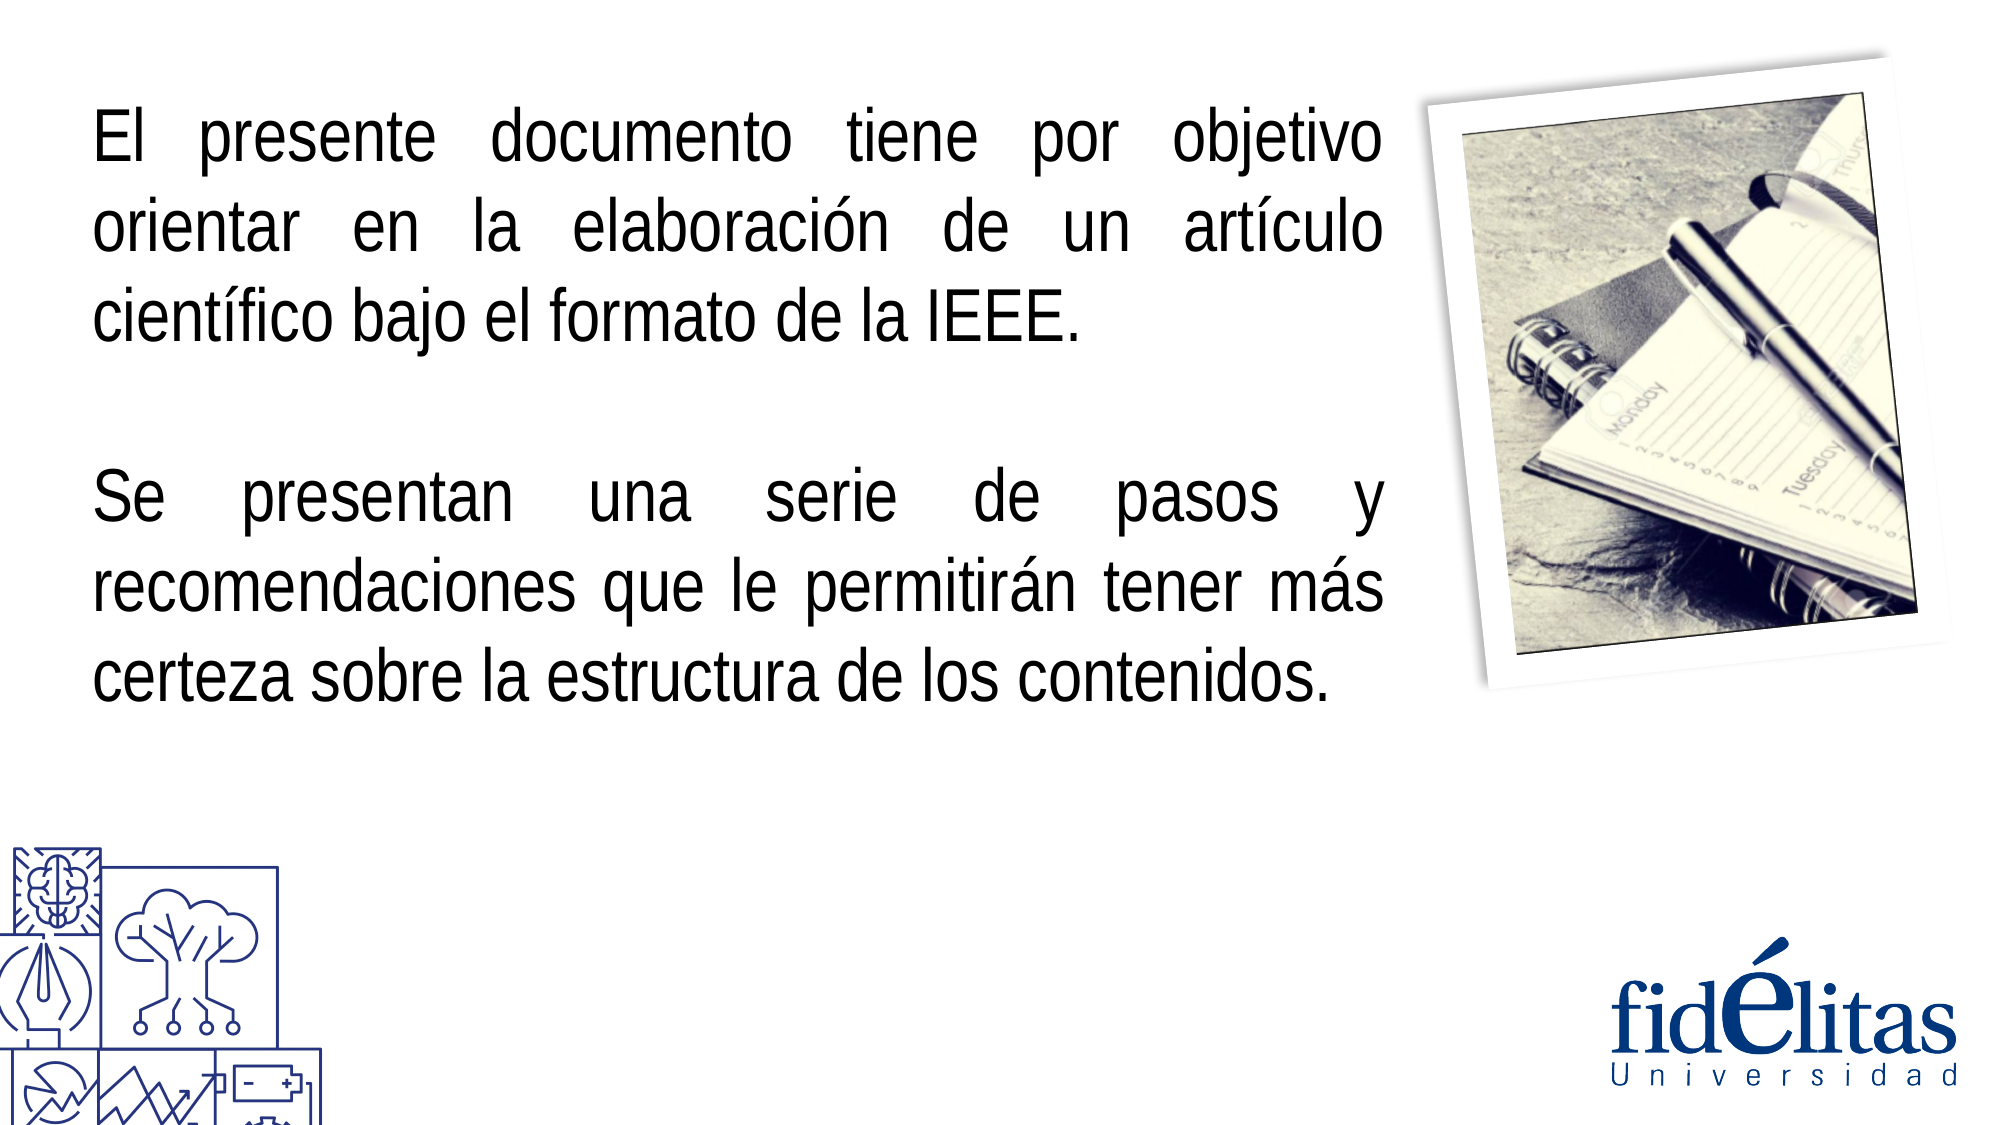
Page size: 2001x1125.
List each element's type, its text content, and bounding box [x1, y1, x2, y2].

picture [1553, 891, 2001, 1125]
picture [1463, 93, 1917, 655]
text_box El presente documento tiene por objetivo orientar en la elaboración de un artículo científico bajo el formato de la IEEE. Se presentan una serie de pasos y recomendaciones que le permitirán tener más certeza sobre la estructura de los contenidos. [77, 78, 1401, 724]
picture [0, 763, 365, 1125]
